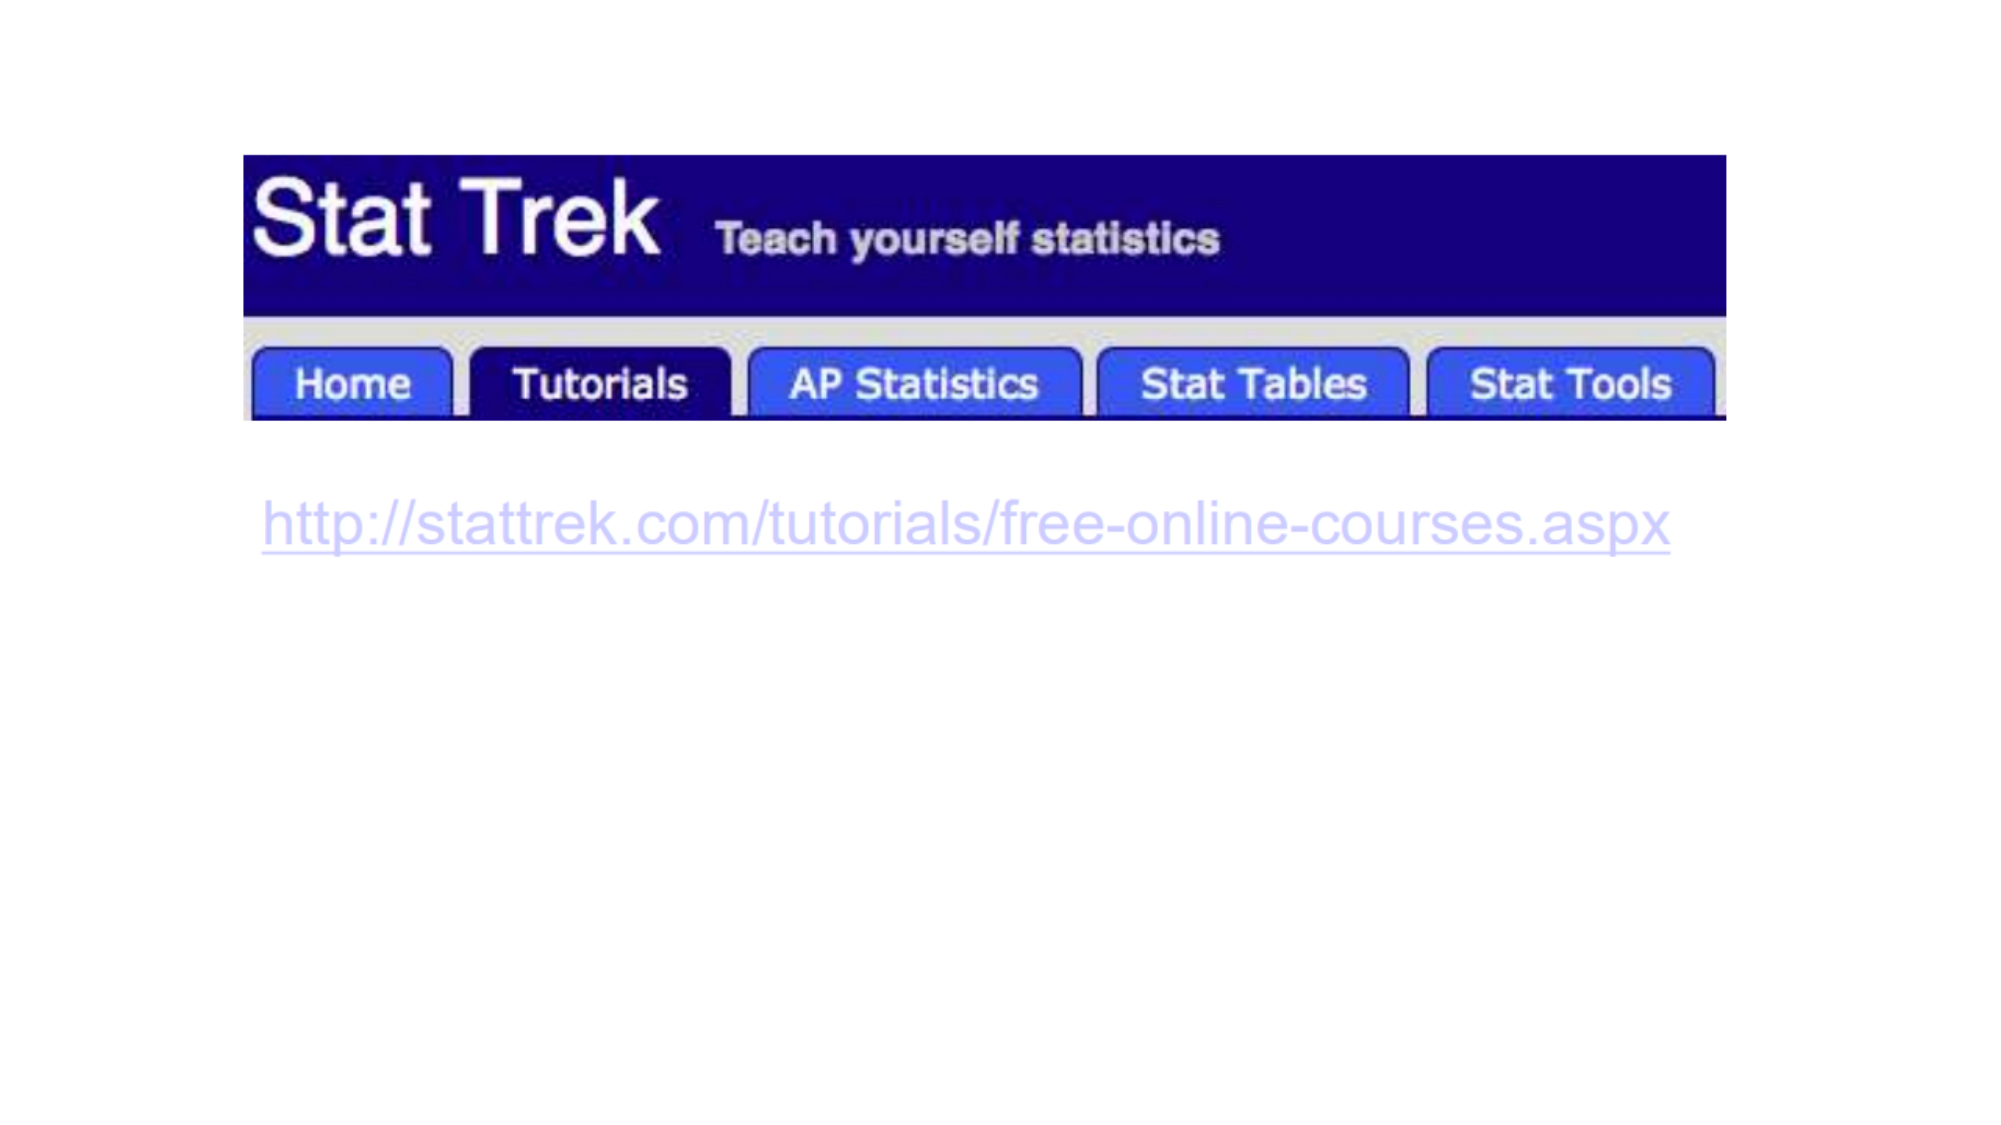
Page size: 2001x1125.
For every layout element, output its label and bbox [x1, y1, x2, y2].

picture [139, 99, 1861, 1026]
